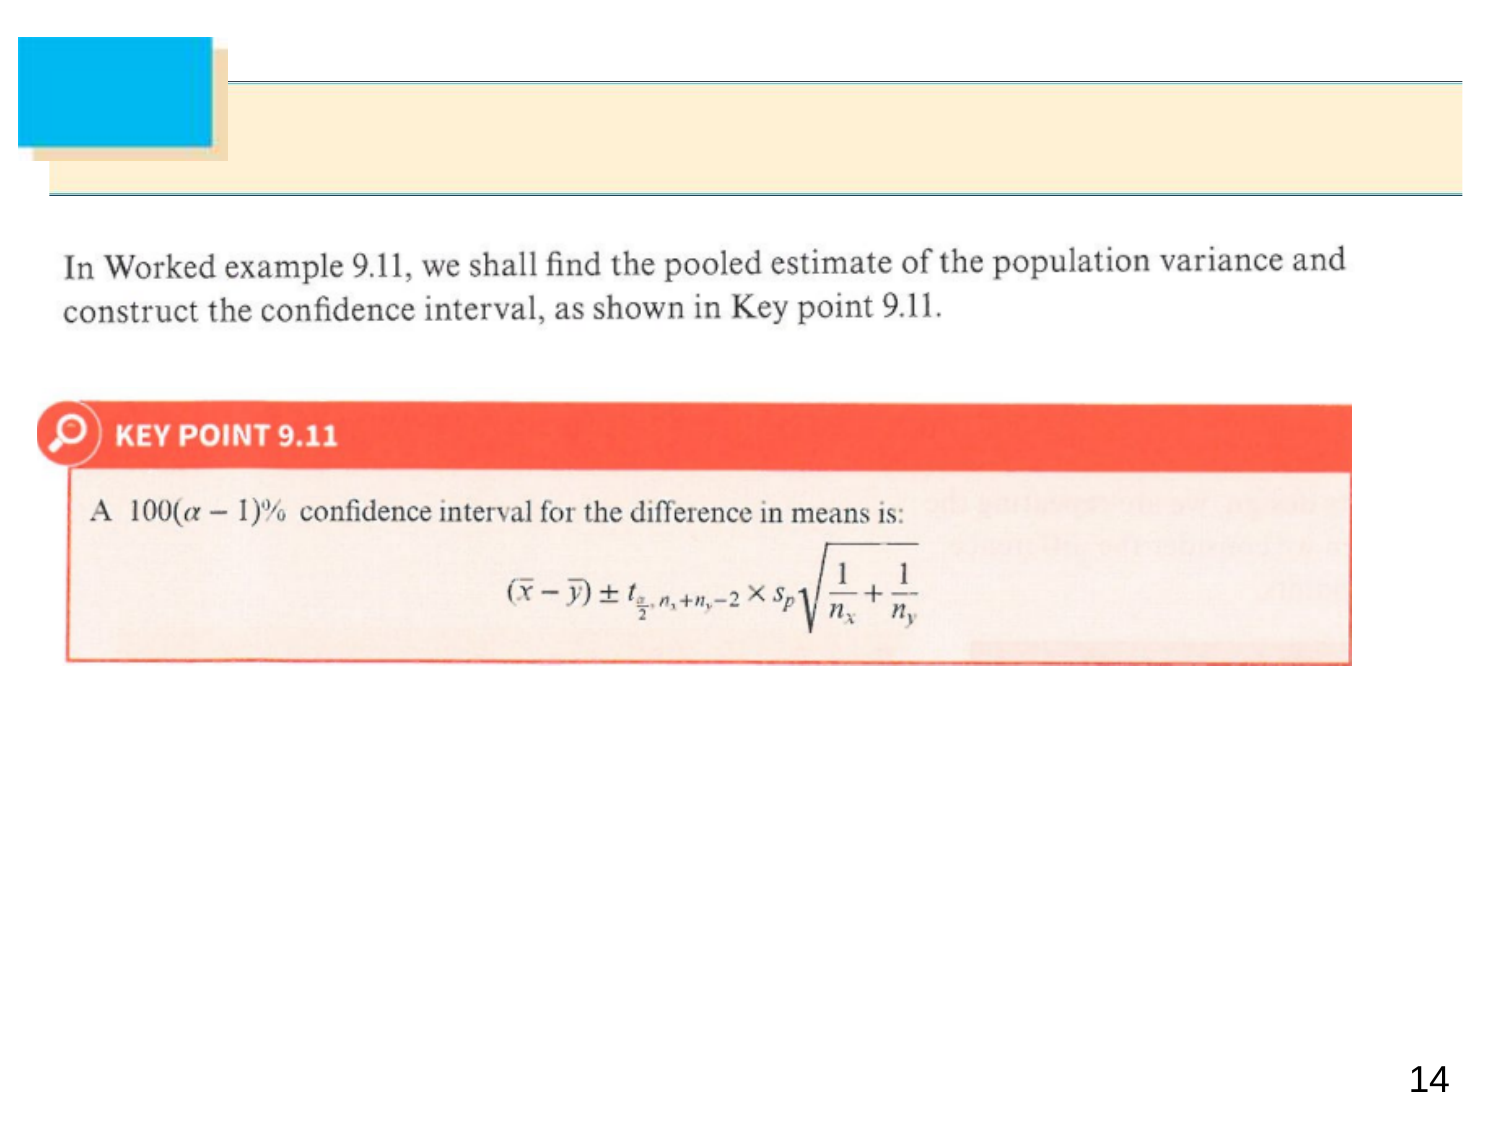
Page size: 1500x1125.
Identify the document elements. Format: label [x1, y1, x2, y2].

picture [18, 37, 1463, 196]
picture [37, 387, 1352, 666]
picture [37, 237, 1370, 363]
